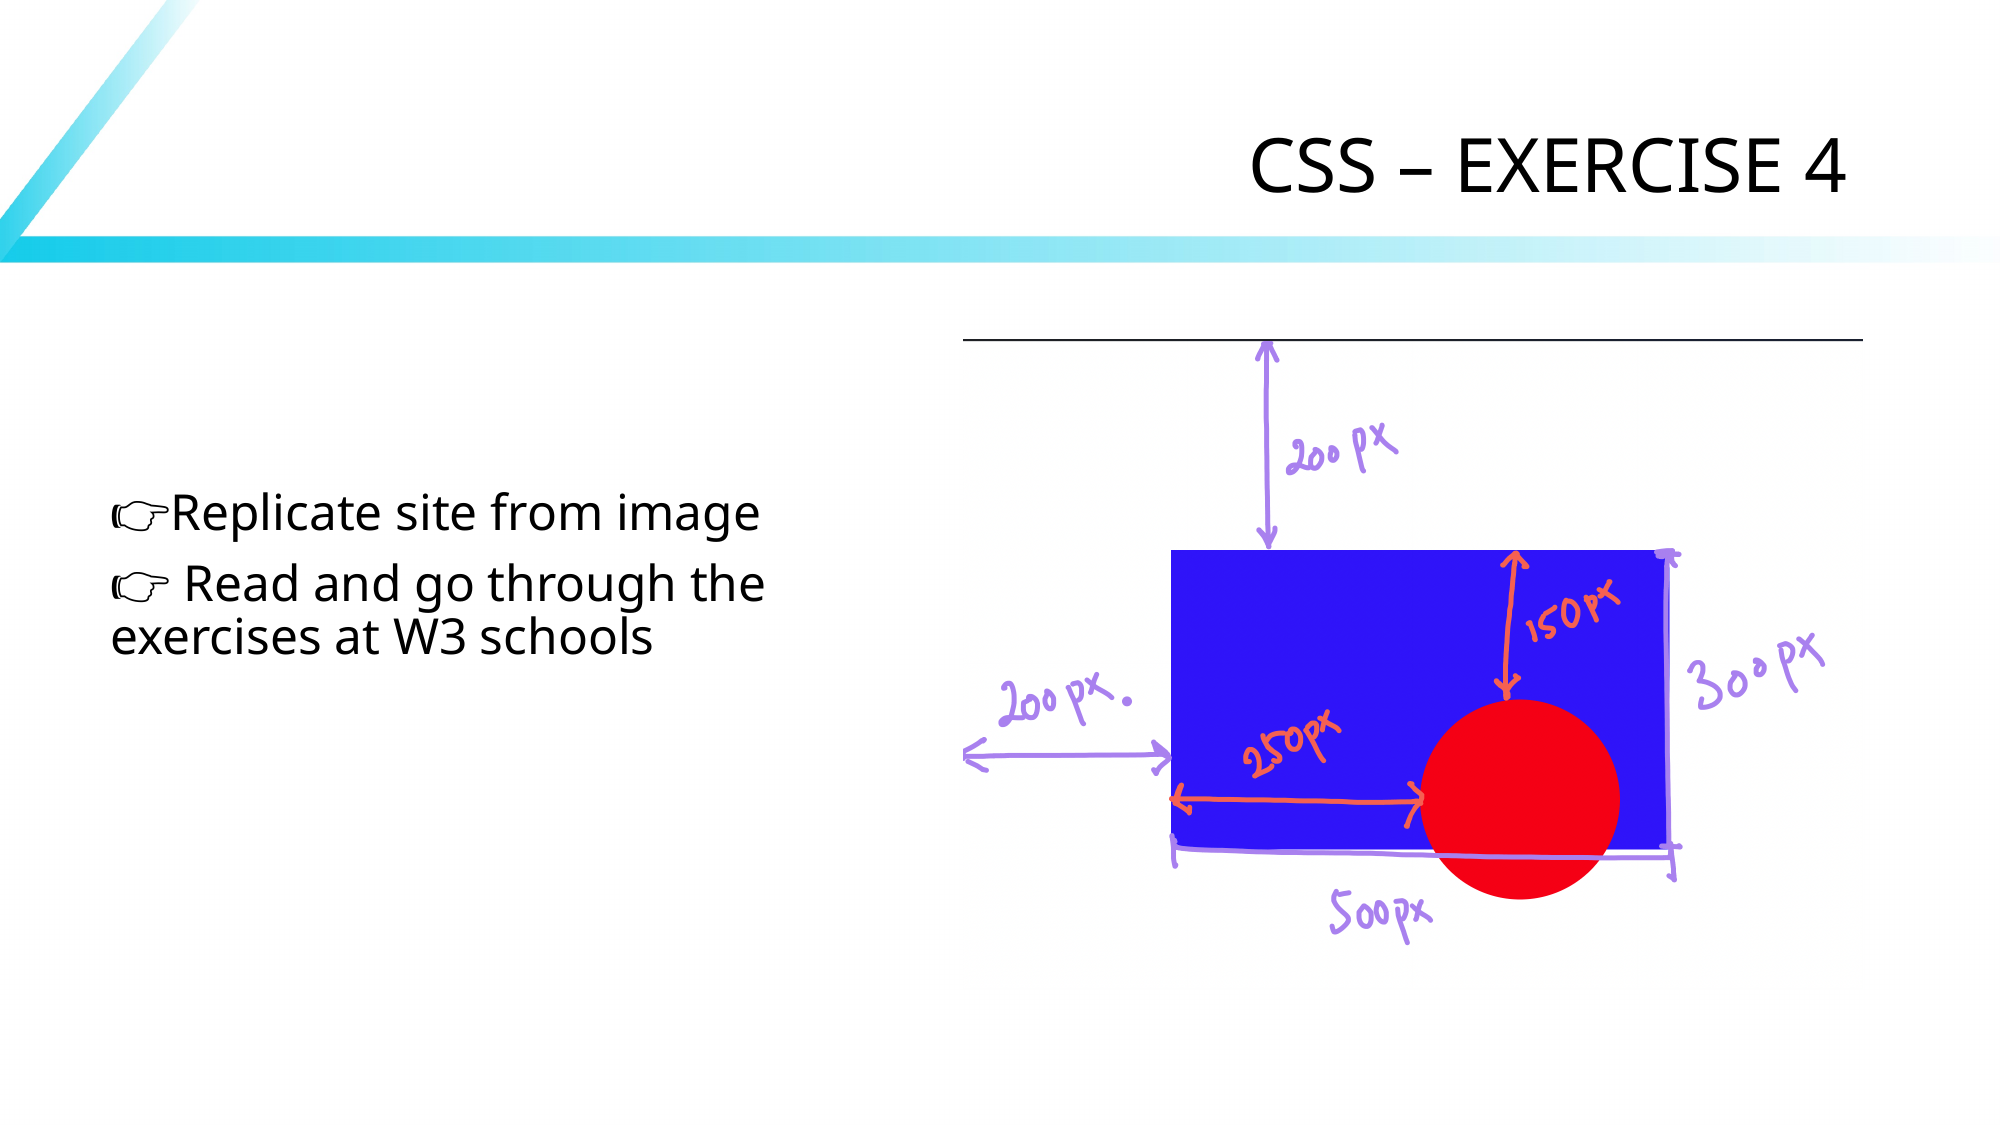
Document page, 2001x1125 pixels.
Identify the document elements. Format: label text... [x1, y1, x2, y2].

picture [0, 0, 2000, 1125]
title CSS – EXERCISE 4 [137, 59, 1863, 278]
text_box 👉Replicate site from image 👉 Read and go through the exercises at W3 schools [95, 473, 887, 675]
